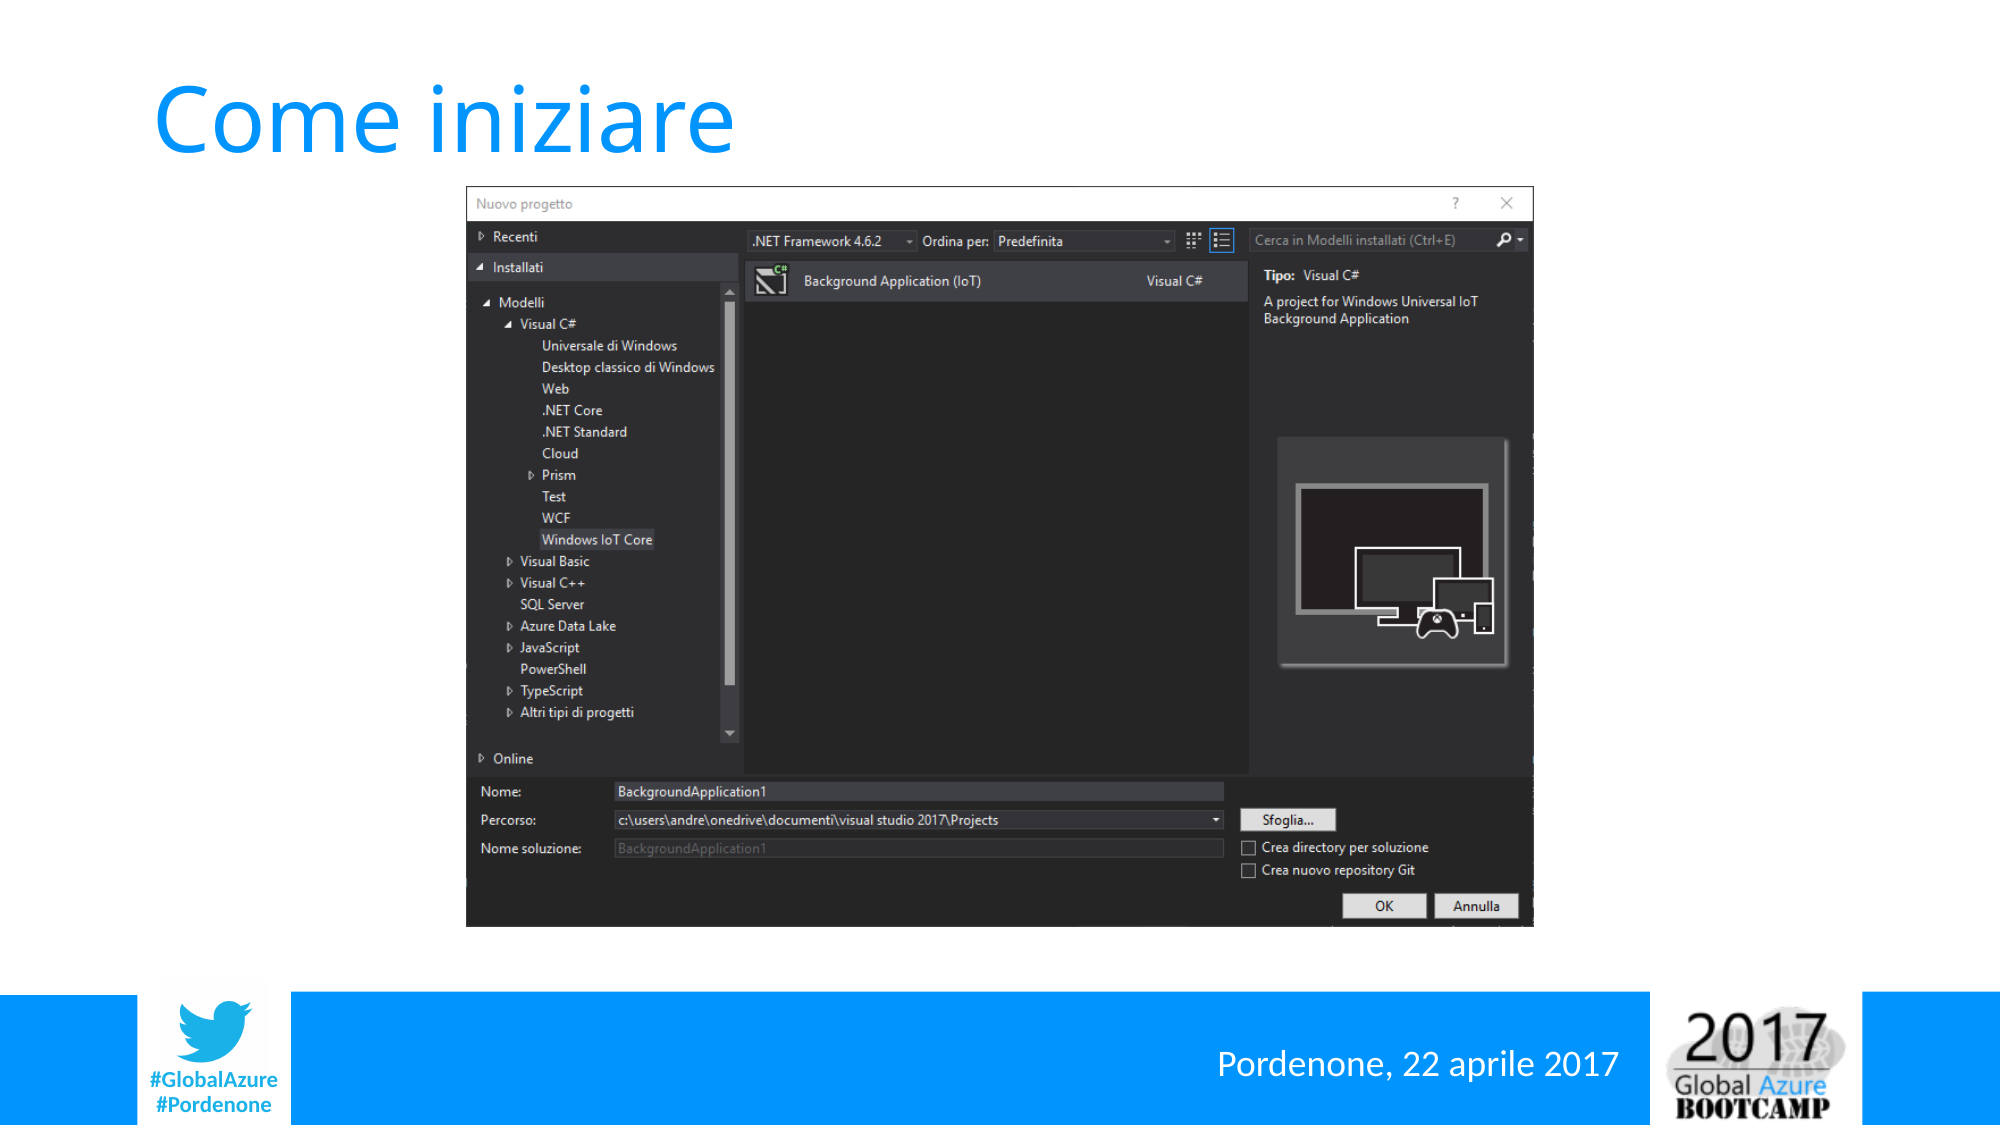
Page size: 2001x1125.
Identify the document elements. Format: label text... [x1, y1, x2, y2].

picture [466, 186, 1534, 928]
title Come iniziare [137, 59, 1863, 187]
picture [161, 978, 268, 1085]
picture [1662, 998, 1850, 1125]
